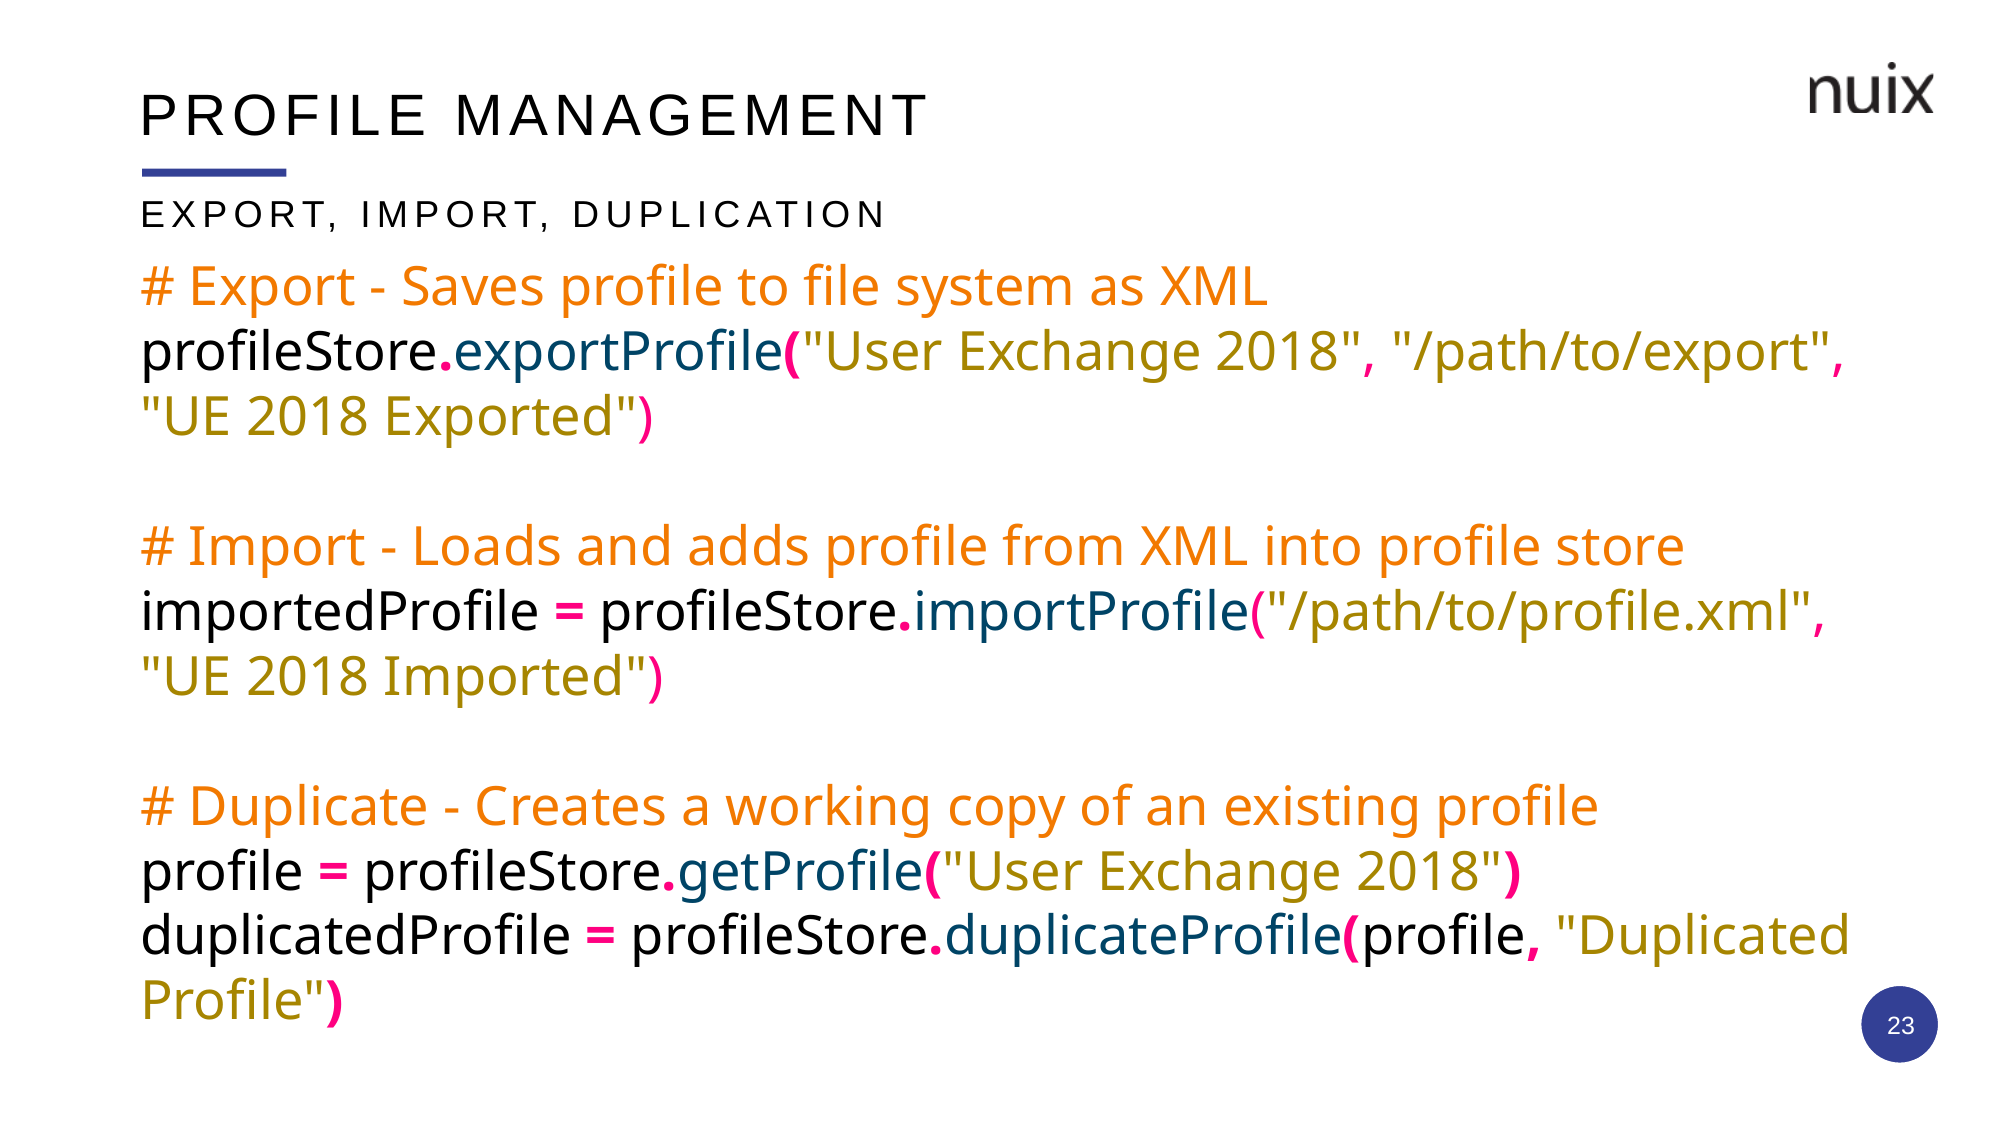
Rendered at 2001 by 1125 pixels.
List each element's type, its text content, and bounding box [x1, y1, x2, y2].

list # Export - Saves profile to file system as XML profileStore.exportProfile("User Exchange 2018", "/path/to/export", "UE 2018 Exported") # Import - Loads and adds profile from XML into profile store importedProfile = profileStore.importProfile("/path/to/profile.xml", "UE 2018 Imported") # Duplicate - Creates a working copy of an existing profile profile = profileStore.getProfile("User Exchange 2018") duplicatedProfile = profileStore.duplicateProfile(profile, "Duplicated Profile") [125, 243, 1941, 1094]
list EXPORT, IMPORT, DUPLICATION [125, 182, 1773, 243]
title PROFILE MANAGEMENT [125, 69, 1773, 182]
